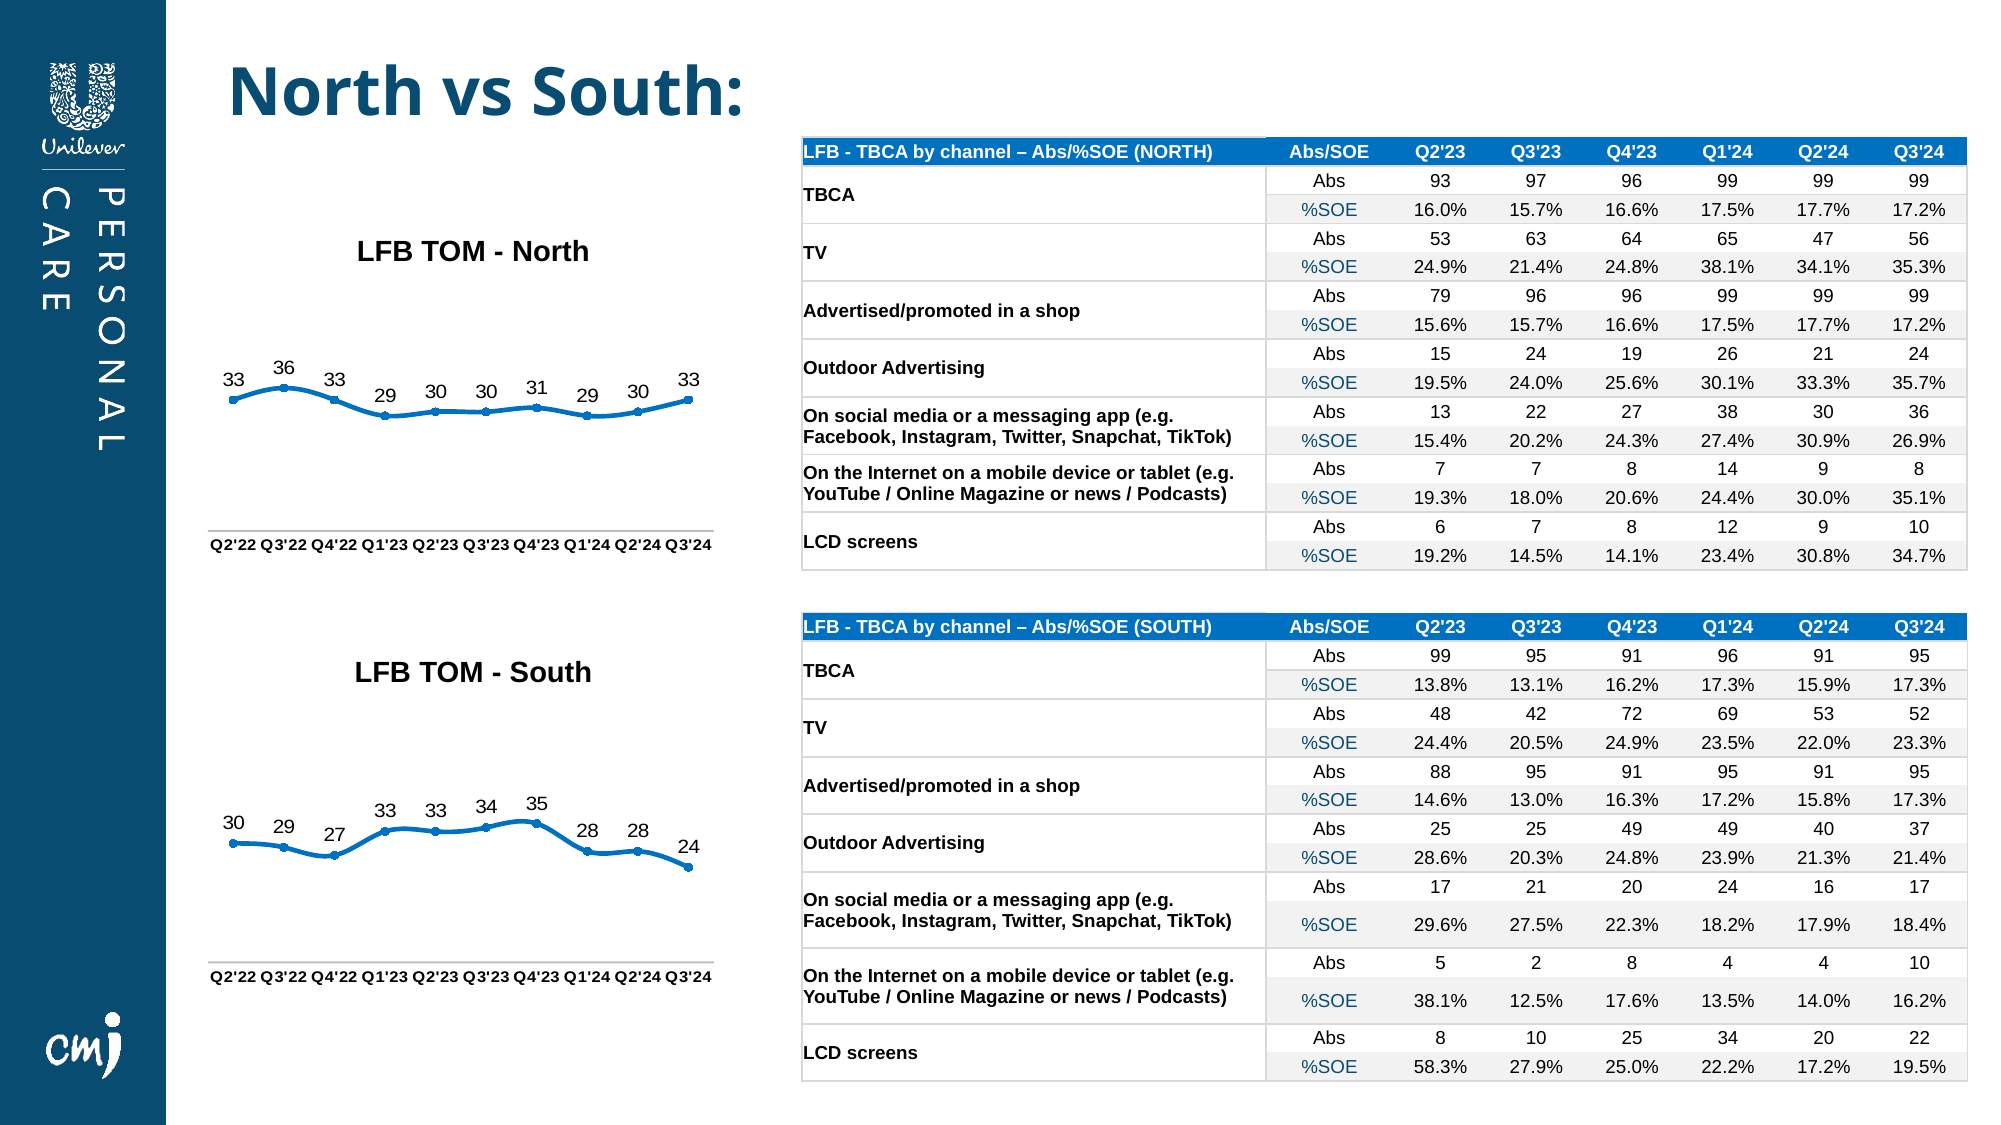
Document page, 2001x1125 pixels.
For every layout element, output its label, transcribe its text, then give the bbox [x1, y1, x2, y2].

table_cell 95 [1680, 758, 1776, 785]
table_cell 35.7% [1871, 368, 1966, 396]
table_cell 95 [1872, 758, 1967, 785]
table_cell 40 [1776, 815, 1872, 843]
table_cell 16.6% [1584, 310, 1680, 338]
table_cell 93 [1393, 167, 1488, 194]
table_cell 6 [1393, 513, 1488, 541]
table_cell 17 [1393, 873, 1489, 901]
text_box LFB TOM - South [308, 648, 638, 684]
table_cell 17.6% [1584, 977, 1680, 1023]
table_cell 24 [1871, 340, 1966, 368]
table_cell 91 [1776, 642, 1872, 669]
table_cell 16.2% [1584, 671, 1680, 698]
table_cell 15.8% [1776, 785, 1872, 813]
table_cell 20 [1776, 1025, 1872, 1052]
table_cell LCD screens [803, 513, 1265, 569]
table_cell 18.0% [1488, 483, 1584, 511]
table_cell 23.4% [1680, 541, 1775, 569]
table_cell 15.7% [1488, 310, 1584, 338]
table_cell Outdoor Advertising [803, 340, 1265, 396]
table_header Q3'24 [1871, 137, 1967, 165]
table_cell 17.3% [1872, 785, 1967, 813]
table_cell 16.6% [1584, 195, 1680, 223]
table_cell 53 [1393, 224, 1488, 252]
table_cell 8 [1871, 455, 1966, 483]
table_cell 25 [1393, 815, 1489, 843]
table_header Q3'23 [1488, 137, 1584, 165]
table_cell Abs [1267, 1025, 1393, 1052]
table_cell 99 [1775, 282, 1871, 310]
table_cell Abs [1267, 224, 1393, 252]
table_cell 27.5% [1489, 901, 1584, 947]
table_cell 99 [1680, 167, 1775, 194]
table_cell %SOE [1267, 368, 1393, 396]
table_cell 36 [1871, 398, 1966, 426]
table_cell 56 [1871, 224, 1966, 252]
table_cell 22 [1488, 398, 1584, 426]
table_header Q1'24 [1680, 613, 1776, 640]
table_cell 99 [1871, 167, 1966, 194]
table_cell Abs [1267, 282, 1393, 310]
table_cell 21.3% [1776, 843, 1872, 871]
table_cell 10 [1489, 1025, 1584, 1052]
table_cell 53 [1776, 700, 1872, 728]
table_cell TV [803, 224, 1265, 280]
table_cell 42 [1489, 700, 1584, 728]
table_cell On the Internet on a mobile device or tablet (e.g. YouTube / Online Magazine or news / Podcasts) [803, 455, 1265, 511]
table_cell 97 [1488, 167, 1584, 194]
table_header Abs/SOE [1266, 137, 1393, 165]
table_cell 25 [1489, 815, 1584, 843]
table_cell 22 [1872, 1025, 1967, 1052]
table_cell 16.0% [1393, 195, 1488, 223]
table_cell Abs [1267, 513, 1393, 541]
table_cell 16.2% [1872, 977, 1967, 1023]
table_cell 16 [1776, 873, 1872, 901]
table_cell 35.3% [1871, 252, 1966, 280]
table_cell 12.5% [1489, 977, 1584, 1023]
table_cell 30.1% [1680, 368, 1775, 396]
table_cell 95 [1489, 758, 1584, 785]
table_cell Abs [1267, 815, 1393, 843]
table_cell 20.5% [1489, 728, 1584, 756]
table_cell 25.0% [1584, 1052, 1680, 1080]
table_cell 17.2% [1776, 1052, 1872, 1080]
table_header Q2'23 [1393, 613, 1489, 640]
table_cell 96 [1488, 282, 1584, 310]
table_cell 88 [1393, 758, 1489, 785]
table_cell %SOE [1267, 426, 1393, 454]
table_header Q2'23 [1393, 137, 1488, 165]
table_cell 21 [1775, 340, 1871, 368]
table_cell 99 [1871, 282, 1966, 310]
table_cell 20 [1584, 873, 1680, 901]
table_cell On social media or a messaging app (e.g. Facebook, Instagram, Twitter, Snapchat, TikTok) [803, 398, 1265, 454]
table_header Q1'24 [1680, 137, 1775, 165]
table_cell 27.4% [1680, 426, 1775, 454]
table_cell 30 [1775, 398, 1871, 426]
table_cell %SOE [1267, 1052, 1393, 1080]
table_cell 91 [1584, 758, 1680, 785]
table_cell 19.2% [1393, 541, 1488, 569]
table_cell 17.2% [1680, 785, 1776, 813]
table_cell 19.5% [1872, 1052, 1967, 1080]
table_cell %SOE [1267, 843, 1393, 871]
table_cell 99 [1775, 167, 1871, 194]
table_cell 18.2% [1680, 901, 1776, 947]
table_cell Abs [1267, 949, 1393, 977]
table_cell 13 [1393, 398, 1488, 426]
table_cell 91 [1584, 642, 1680, 669]
table_cell 23.3% [1872, 728, 1967, 756]
table_cell Outdoor Advertising [803, 815, 1265, 871]
table_cell 58.3% [1393, 1052, 1489, 1080]
table_cell %SOE [1267, 671, 1393, 698]
table_cell %SOE [1267, 785, 1393, 813]
table_header Abs/SOE [1266, 613, 1393, 640]
table_header LFB - TBCA by channel – Abs/%SOE (SOUTH) [803, 613, 1266, 640]
table_cell 96 [1680, 642, 1776, 669]
table_cell 23.5% [1680, 728, 1776, 756]
chart [206, 684, 715, 986]
table_cell 79 [1393, 282, 1488, 310]
table_cell 13.1% [1489, 671, 1584, 698]
title North vs South: [212, 50, 1896, 131]
table_cell 26.9% [1871, 426, 1966, 454]
table_cell 24 [1680, 873, 1776, 901]
table_cell 12 [1680, 513, 1775, 541]
table_cell 48 [1393, 700, 1489, 728]
chart [206, 253, 715, 554]
table_cell 19.3% [1393, 483, 1488, 511]
table_cell 7 [1488, 513, 1584, 541]
table_cell 64 [1584, 224, 1680, 252]
table_cell 91 [1776, 758, 1872, 785]
table_cell 52 [1872, 700, 1967, 728]
table_cell 95 [1872, 642, 1967, 669]
table_header Q2'24 [1776, 613, 1872, 640]
table_cell 25 [1584, 1025, 1680, 1052]
table_cell 13.0% [1489, 785, 1584, 813]
table_cell 21.4% [1488, 252, 1584, 280]
table_cell 29.6% [1393, 901, 1489, 947]
table_cell 37 [1872, 815, 1967, 843]
table_cell 26 [1680, 340, 1775, 368]
table_cell TBCA [803, 167, 1265, 223]
table_cell Abs [1267, 642, 1393, 669]
table_cell 20.3% [1489, 843, 1584, 871]
table_cell 23.9% [1680, 843, 1776, 871]
table_cell 13.8% [1393, 671, 1489, 698]
table_cell 49 [1680, 815, 1776, 843]
table_cell 28.6% [1393, 843, 1489, 871]
table_cell 17.3% [1680, 671, 1776, 698]
table_cell 7 [1393, 455, 1488, 483]
table_cell %SOE [1267, 252, 1393, 280]
table_header LFB - TBCA by channel – Abs/%SOE (NORTH) [803, 138, 1266, 165]
table_cell 17 [1872, 873, 1967, 901]
table_cell Abs [1267, 758, 1393, 785]
table_cell 22.3% [1584, 901, 1680, 947]
table_cell 15.7% [1488, 195, 1584, 223]
table_cell Abs [1267, 340, 1393, 368]
table_cell 24.3% [1584, 426, 1680, 454]
table_cell Abs [1267, 700, 1393, 728]
table_cell 38 [1680, 398, 1775, 426]
table_header Q3'23 [1489, 613, 1584, 640]
table_cell 35.1% [1871, 483, 1966, 511]
table_cell 15.4% [1393, 426, 1488, 454]
table_cell %SOE [1267, 541, 1393, 569]
table_cell %SOE [1267, 977, 1393, 1023]
table_cell 17.2% [1871, 310, 1966, 338]
table_cell TBCA [803, 642, 1265, 698]
table_cell 9 [1775, 455, 1871, 483]
table_cell 14.5% [1488, 541, 1584, 569]
table_header Q4'23 [1584, 137, 1680, 165]
table_cell 15.9% [1776, 671, 1872, 698]
table_cell 33.3% [1775, 368, 1871, 396]
table_cell 16.3% [1584, 785, 1680, 813]
table_cell 63 [1488, 224, 1584, 252]
table_cell 34.7% [1871, 541, 1966, 569]
table_cell 8 [1393, 1025, 1489, 1052]
table_cell 22.2% [1680, 1052, 1776, 1080]
table_cell 24.4% [1680, 483, 1775, 511]
table_cell 34 [1680, 1025, 1776, 1052]
table_header Q3'24 [1872, 613, 1967, 640]
table_cell 8 [1584, 949, 1680, 977]
table_cell 47 [1775, 224, 1871, 252]
table_cell 2 [1489, 949, 1584, 977]
table_cell 20.6% [1584, 483, 1680, 511]
table_cell TV [803, 700, 1265, 756]
table_cell 17.7% [1775, 195, 1871, 223]
table_cell 10 [1871, 513, 1966, 541]
table_cell 24.8% [1584, 843, 1680, 871]
table_cell Abs [1267, 167, 1393, 194]
table_cell 38.1% [1393, 977, 1489, 1023]
table_cell Abs [1267, 398, 1393, 426]
table_cell 99 [1680, 282, 1775, 310]
table_cell %SOE [1267, 195, 1393, 223]
table_cell 24 [1488, 340, 1584, 368]
table_cell Abs [1267, 873, 1393, 901]
table_cell 14.1% [1584, 541, 1680, 569]
table_cell 10 [1872, 949, 1967, 977]
table_cell 15.6% [1393, 310, 1488, 338]
table_cell %SOE [1267, 310, 1393, 338]
table_cell 65 [1680, 224, 1775, 252]
table_cell 21.4% [1872, 843, 1967, 871]
table_cell Abs [1267, 455, 1393, 483]
table_header Q4'23 [1584, 613, 1680, 640]
table_cell %SOE [1267, 483, 1393, 511]
table_cell 15 [1393, 340, 1488, 368]
table_cell 72 [1584, 700, 1680, 728]
table_cell 24.8% [1584, 252, 1680, 280]
table_cell 30.9% [1775, 426, 1871, 454]
table_cell 24.4% [1393, 728, 1489, 756]
table_cell 18.4% [1872, 901, 1967, 947]
table_cell 8 [1584, 455, 1680, 483]
table_cell Advertised/promoted in a shop [803, 282, 1265, 338]
table_cell 19.5% [1393, 368, 1488, 396]
table_cell 34.1% [1775, 252, 1871, 280]
table_cell 30.8% [1775, 541, 1871, 569]
table_cell 96 [1584, 282, 1680, 310]
table_cell 14.6% [1393, 785, 1489, 813]
table_cell 49 [1584, 815, 1680, 843]
table_cell LCD screens [803, 1025, 1265, 1080]
table_cell 27 [1584, 398, 1680, 426]
table_cell 17.2% [1871, 195, 1966, 223]
table_cell 25.6% [1584, 368, 1680, 396]
table_cell 30.0% [1775, 483, 1871, 511]
table_cell Advertised/promoted in a shop [803, 758, 1265, 813]
table_cell 4 [1680, 949, 1776, 977]
table_cell %SOE [1267, 901, 1393, 947]
table_cell On the Internet on a mobile device or tablet (e.g. YouTube / Online Magazine or news / Podcasts) [803, 949, 1265, 1023]
table_cell 17.5% [1680, 195, 1775, 223]
table_cell 17.7% [1775, 310, 1871, 338]
table_cell 22.0% [1776, 728, 1872, 756]
table_cell 96 [1584, 167, 1680, 194]
table_cell 19 [1584, 340, 1680, 368]
table_cell 21 [1489, 873, 1584, 901]
table_cell 24.9% [1584, 728, 1680, 756]
table_cell 20.2% [1488, 426, 1584, 454]
table_cell 4 [1776, 949, 1872, 977]
table_cell 9 [1775, 513, 1871, 541]
table_cell On social media or a messaging app (e.g. Facebook, Instagram, Twitter, Snapchat, TikTok) [803, 873, 1265, 947]
table_cell 17.5% [1680, 310, 1775, 338]
table_cell 38.1% [1680, 252, 1775, 280]
table_cell 24.9% [1393, 252, 1488, 280]
table_cell 8 [1584, 513, 1680, 541]
table_cell 17.3% [1872, 671, 1967, 698]
table_cell 69 [1680, 700, 1776, 728]
table_cell 99 [1393, 642, 1489, 669]
table_cell 24.0% [1488, 368, 1584, 396]
table_cell 7 [1488, 455, 1584, 483]
table_cell 17.9% [1776, 901, 1872, 947]
table_cell 5 [1393, 949, 1489, 977]
table_cell 95 [1489, 642, 1584, 669]
table_cell 13.5% [1680, 977, 1776, 1023]
text_box LFB TOM - North [308, 226, 638, 253]
table_cell 27.9% [1489, 1052, 1584, 1080]
table_cell 14 [1680, 455, 1775, 483]
table_cell 14.0% [1776, 977, 1872, 1023]
table_cell %SOE [1267, 728, 1393, 756]
table_header Q2'24 [1775, 137, 1871, 165]
